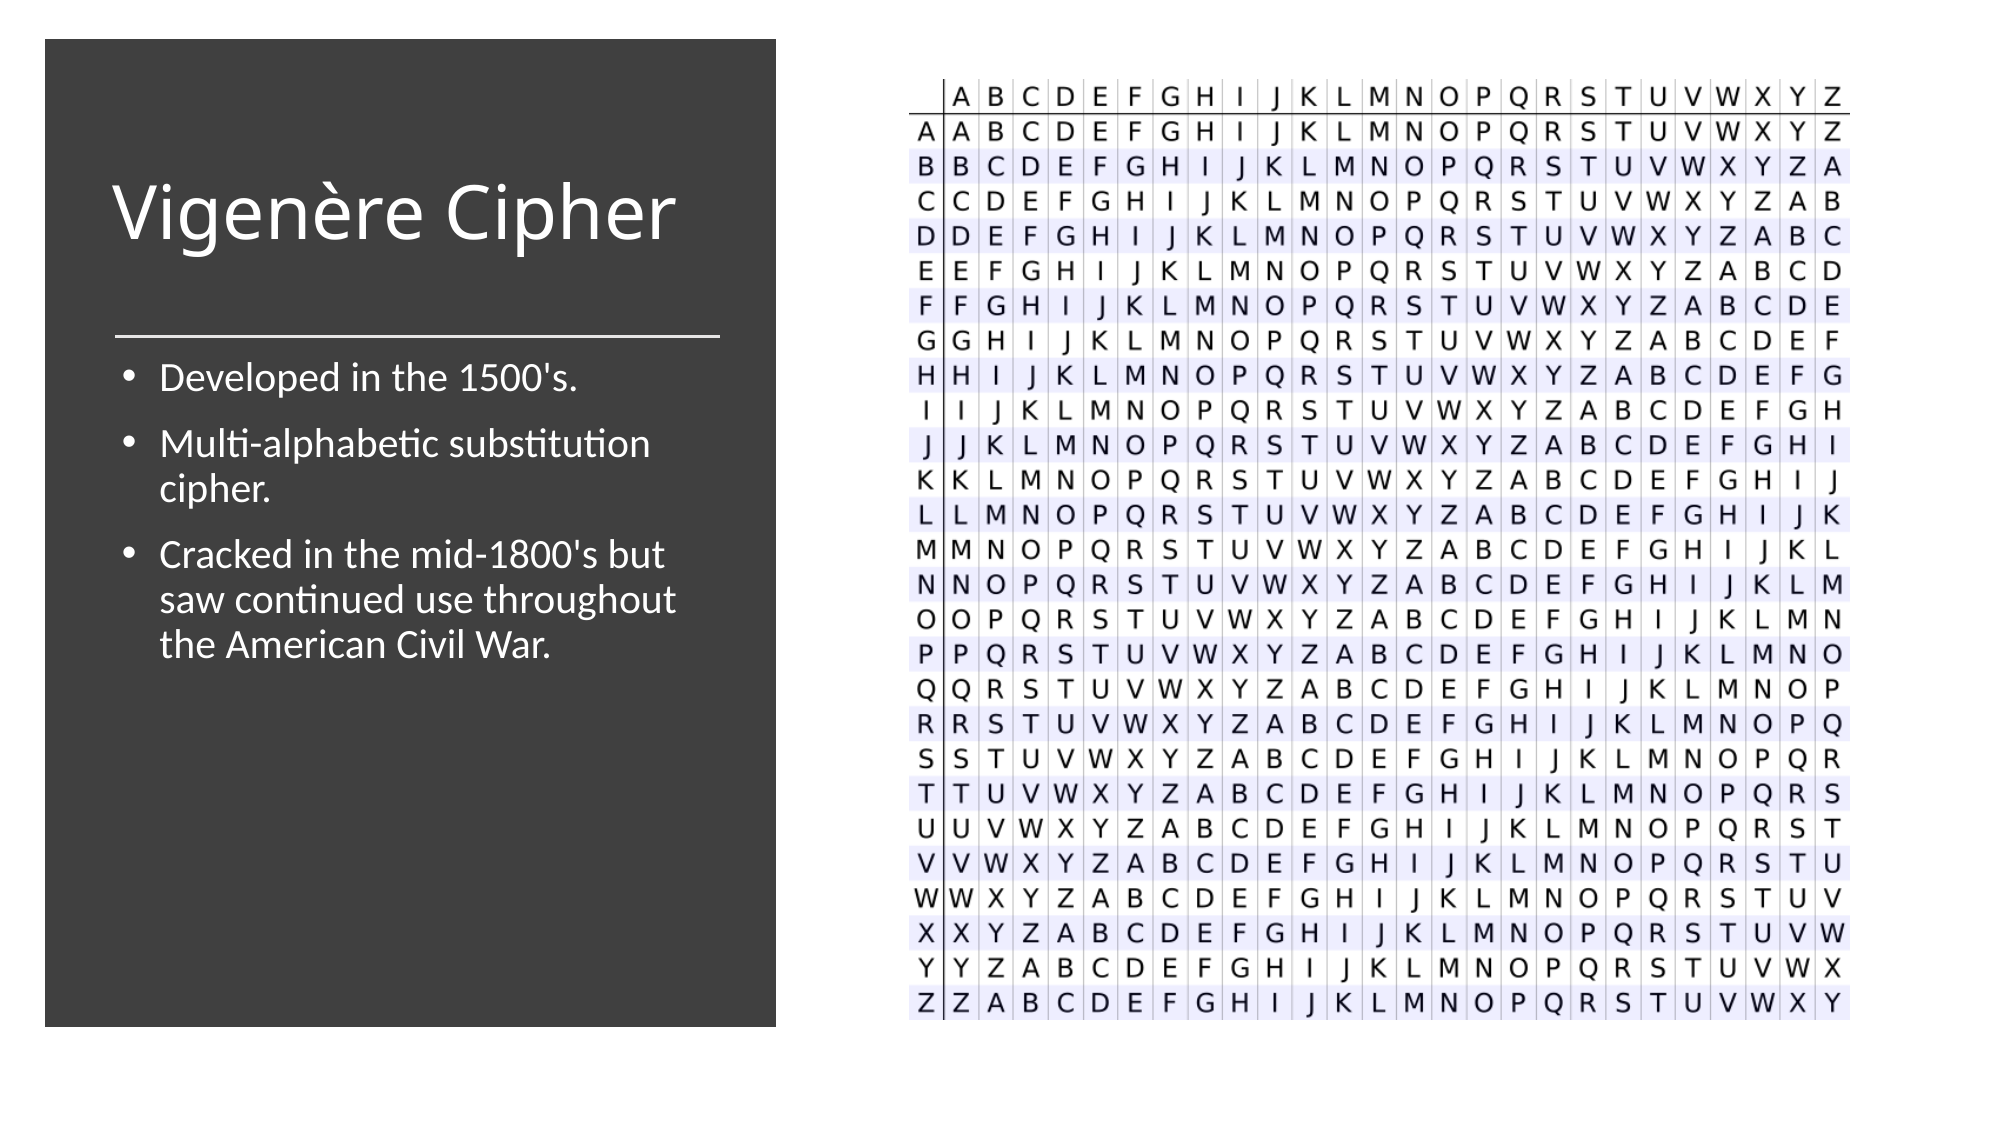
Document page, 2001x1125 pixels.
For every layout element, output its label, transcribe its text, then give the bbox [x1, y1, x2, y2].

picture [909, 79, 1850, 1020]
title Vigenère Cipher [97, 105, 725, 326]
list Developed in the 1500's. Multi-alphabetic substitution cipher. Cracked in the mid-1800's but saw continued use throughout the American Civil War. [97, 348, 725, 967]
text_box [54, 49, 767, 1018]
